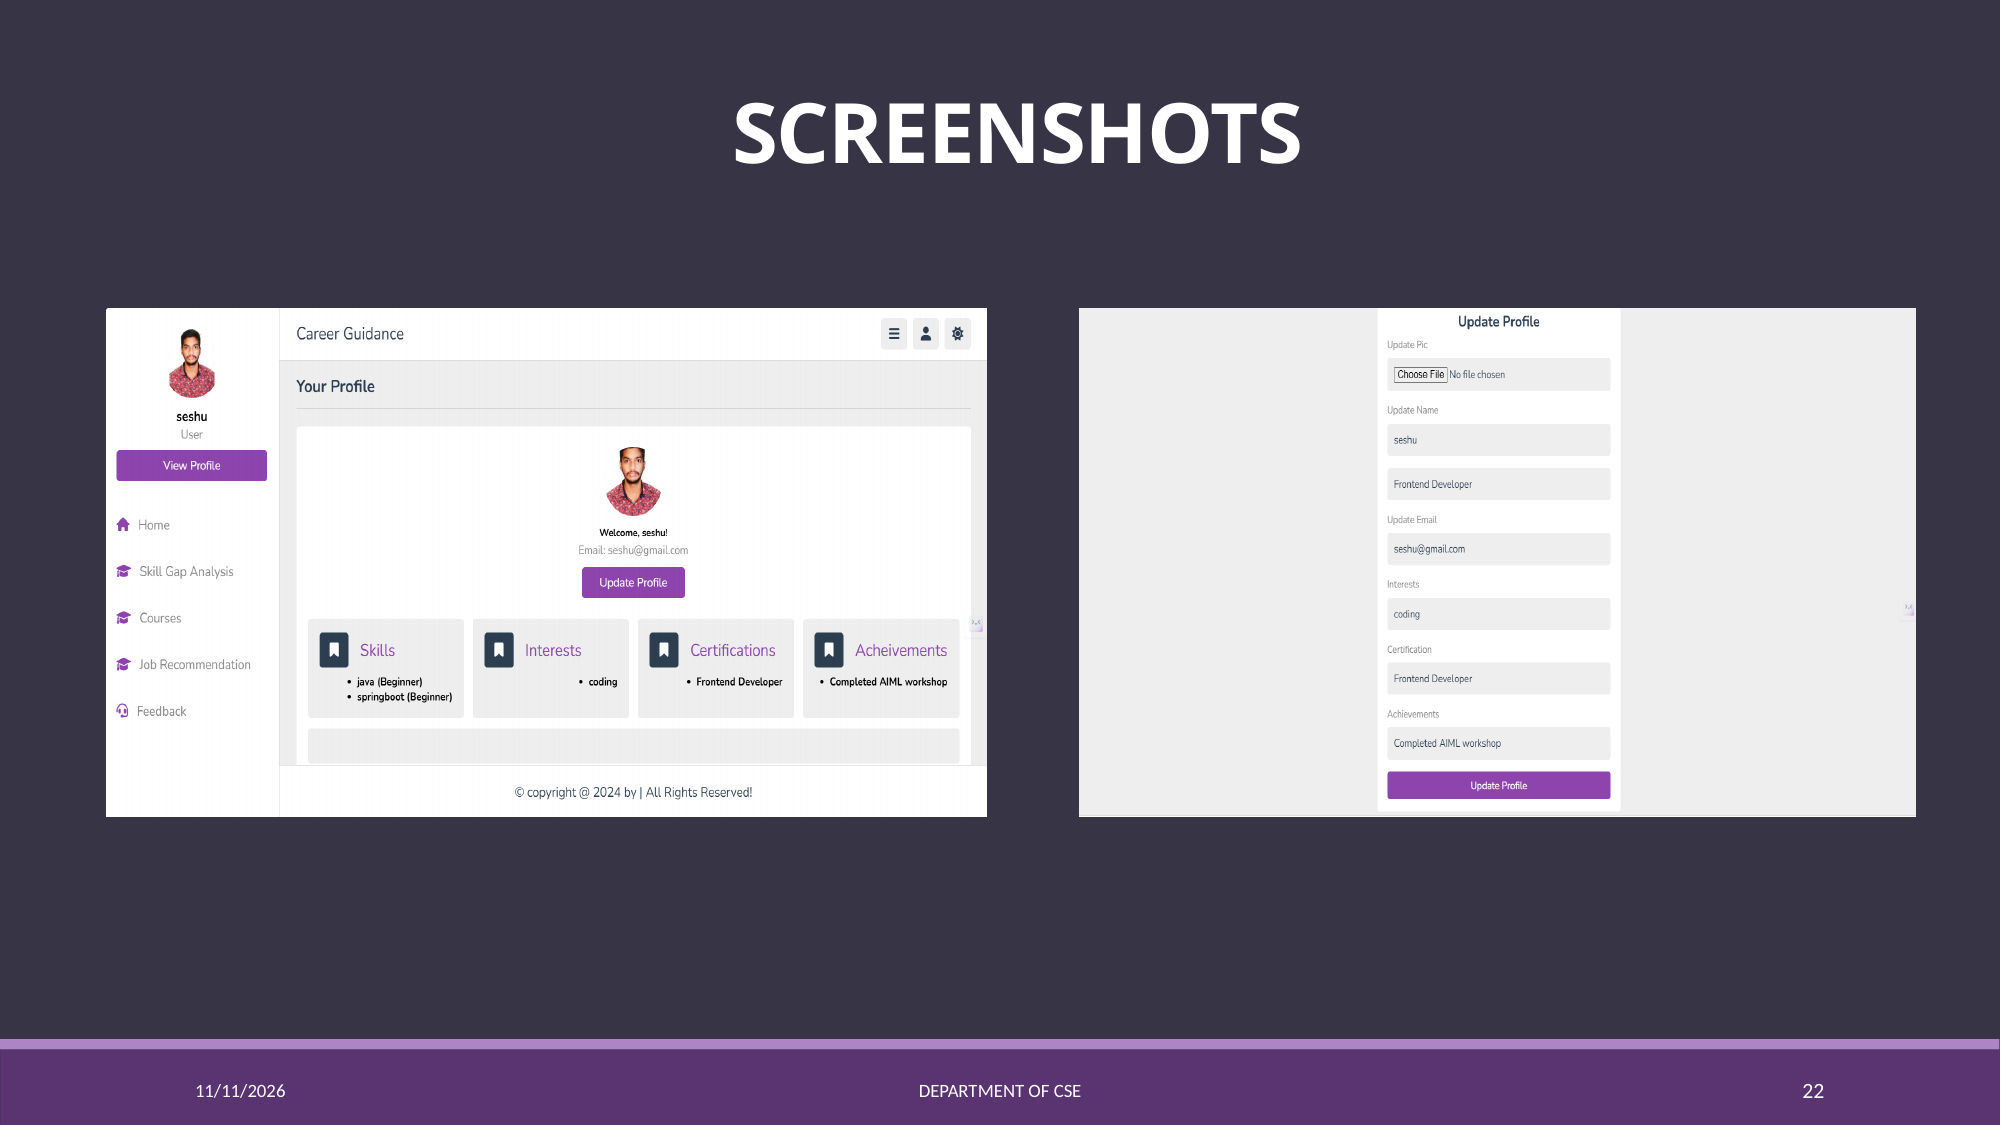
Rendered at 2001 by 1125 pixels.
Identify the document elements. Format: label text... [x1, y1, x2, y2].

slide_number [180, 1059, 586, 1120]
text_box SCREENSHOTS [202, 88, 1853, 200]
footer Department of CSE [604, 1059, 1396, 1120]
picture [1078, 307, 1917, 817]
picture [105, 307, 988, 817]
slide_number 22 [1624, 1059, 1840, 1120]
